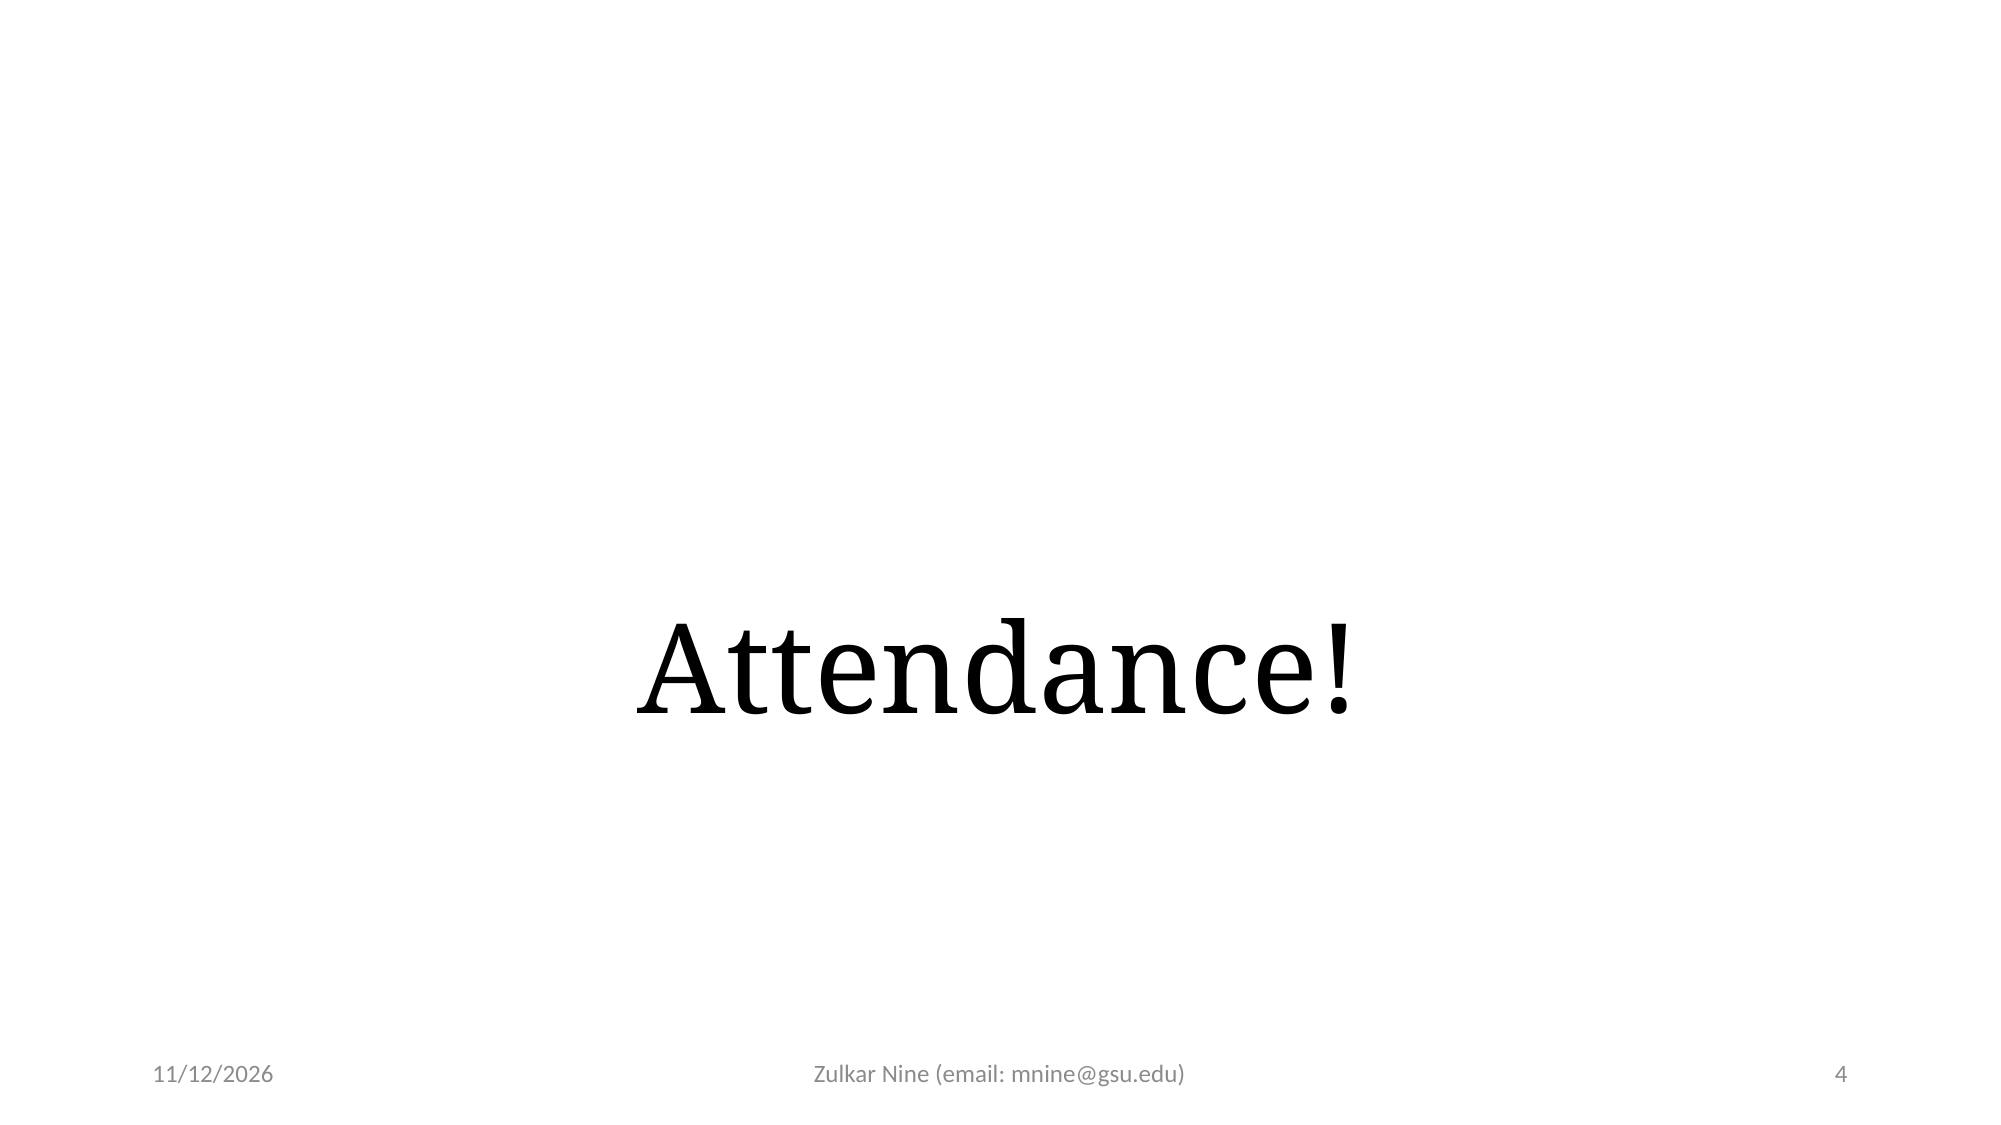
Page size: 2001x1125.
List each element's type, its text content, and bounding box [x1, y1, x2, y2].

title Attendance! [136, 280, 1862, 749]
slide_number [137, 1042, 588, 1103]
slide_number 4 [1412, 1042, 1863, 1103]
footer Zulkar Nine (email: mnine@gsu.edu) [662, 1042, 1338, 1103]
